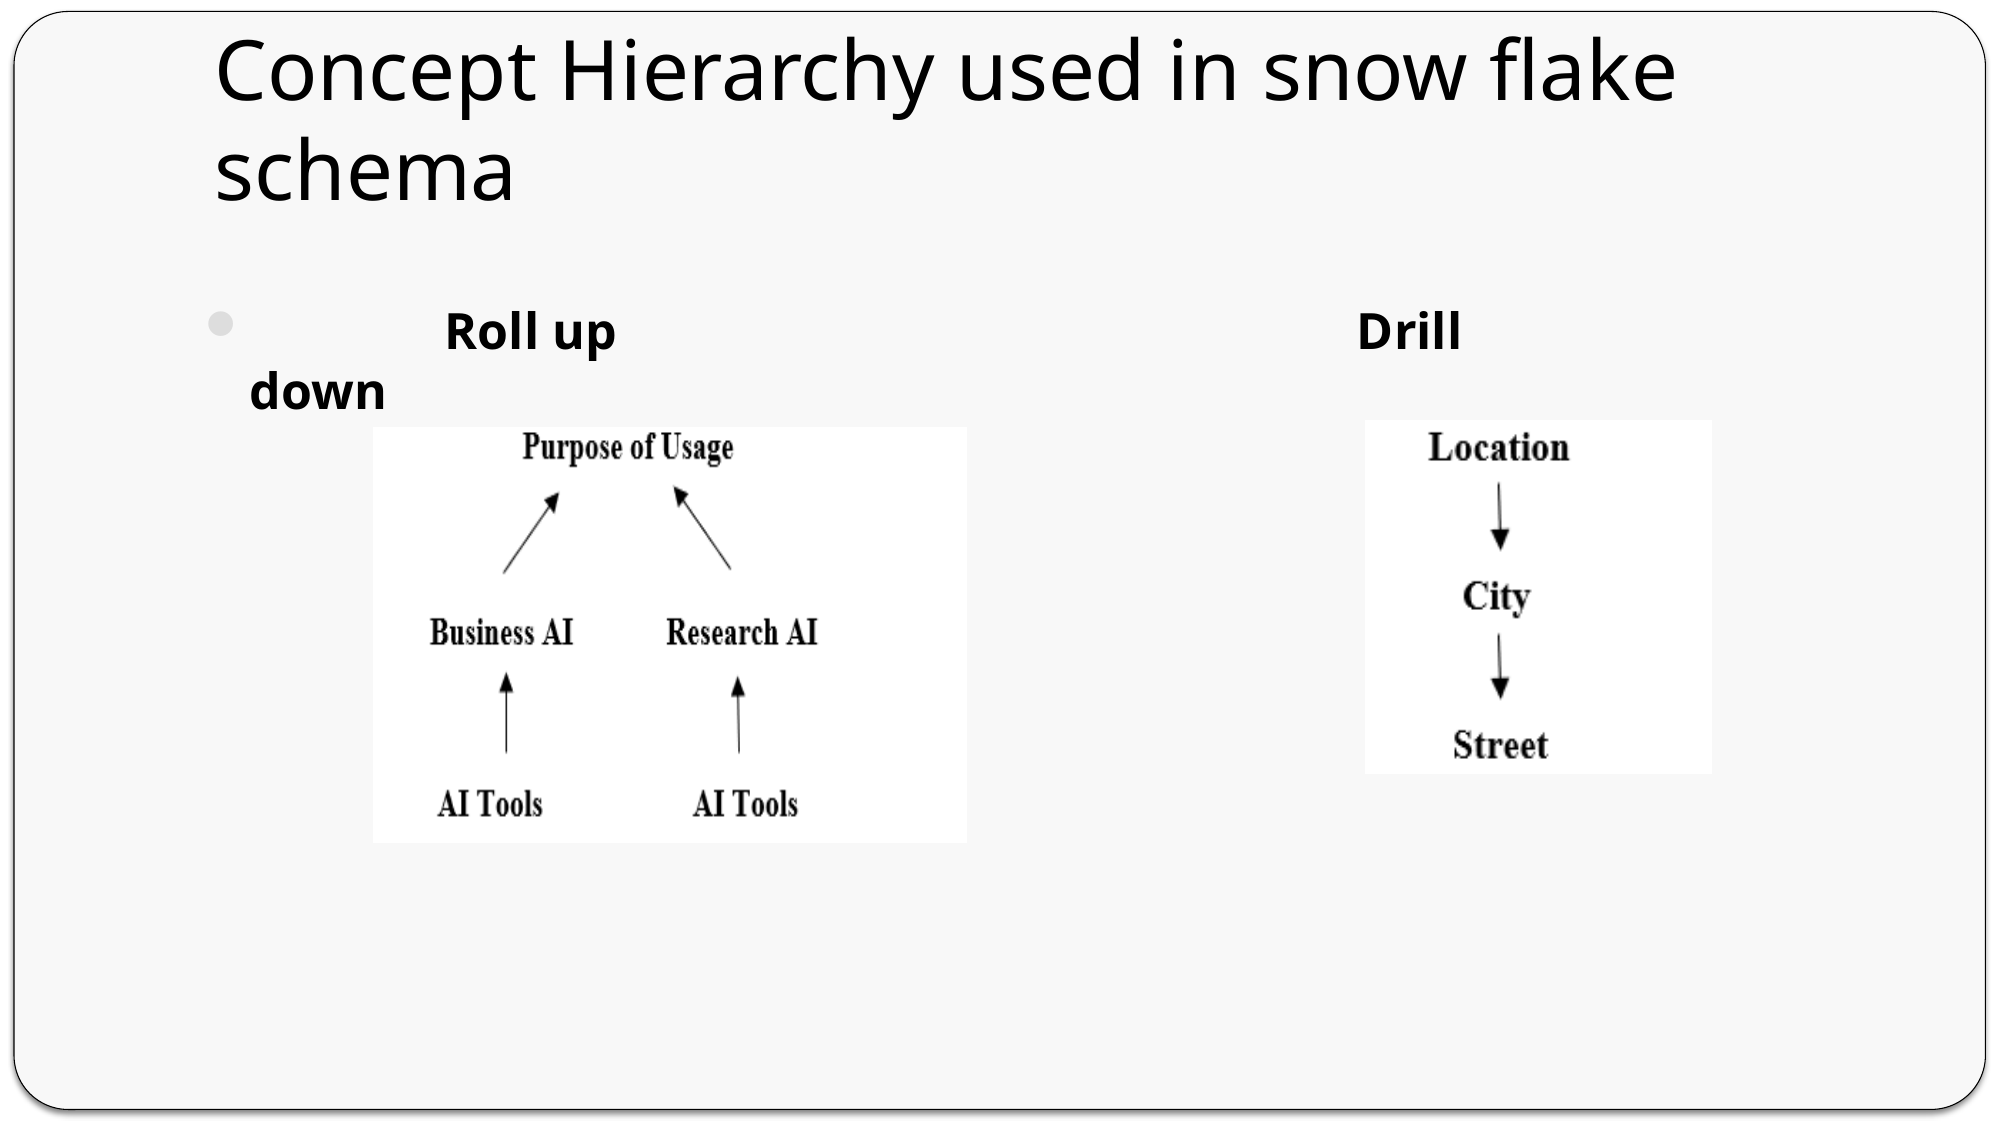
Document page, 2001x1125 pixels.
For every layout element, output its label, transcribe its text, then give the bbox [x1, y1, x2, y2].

title Concept Hierarchy used in snow flake schema [200, 45, 1900, 233]
picture [1364, 420, 1712, 775]
list Roll up Drill down [190, 291, 1601, 1006]
picture [373, 427, 968, 844]
